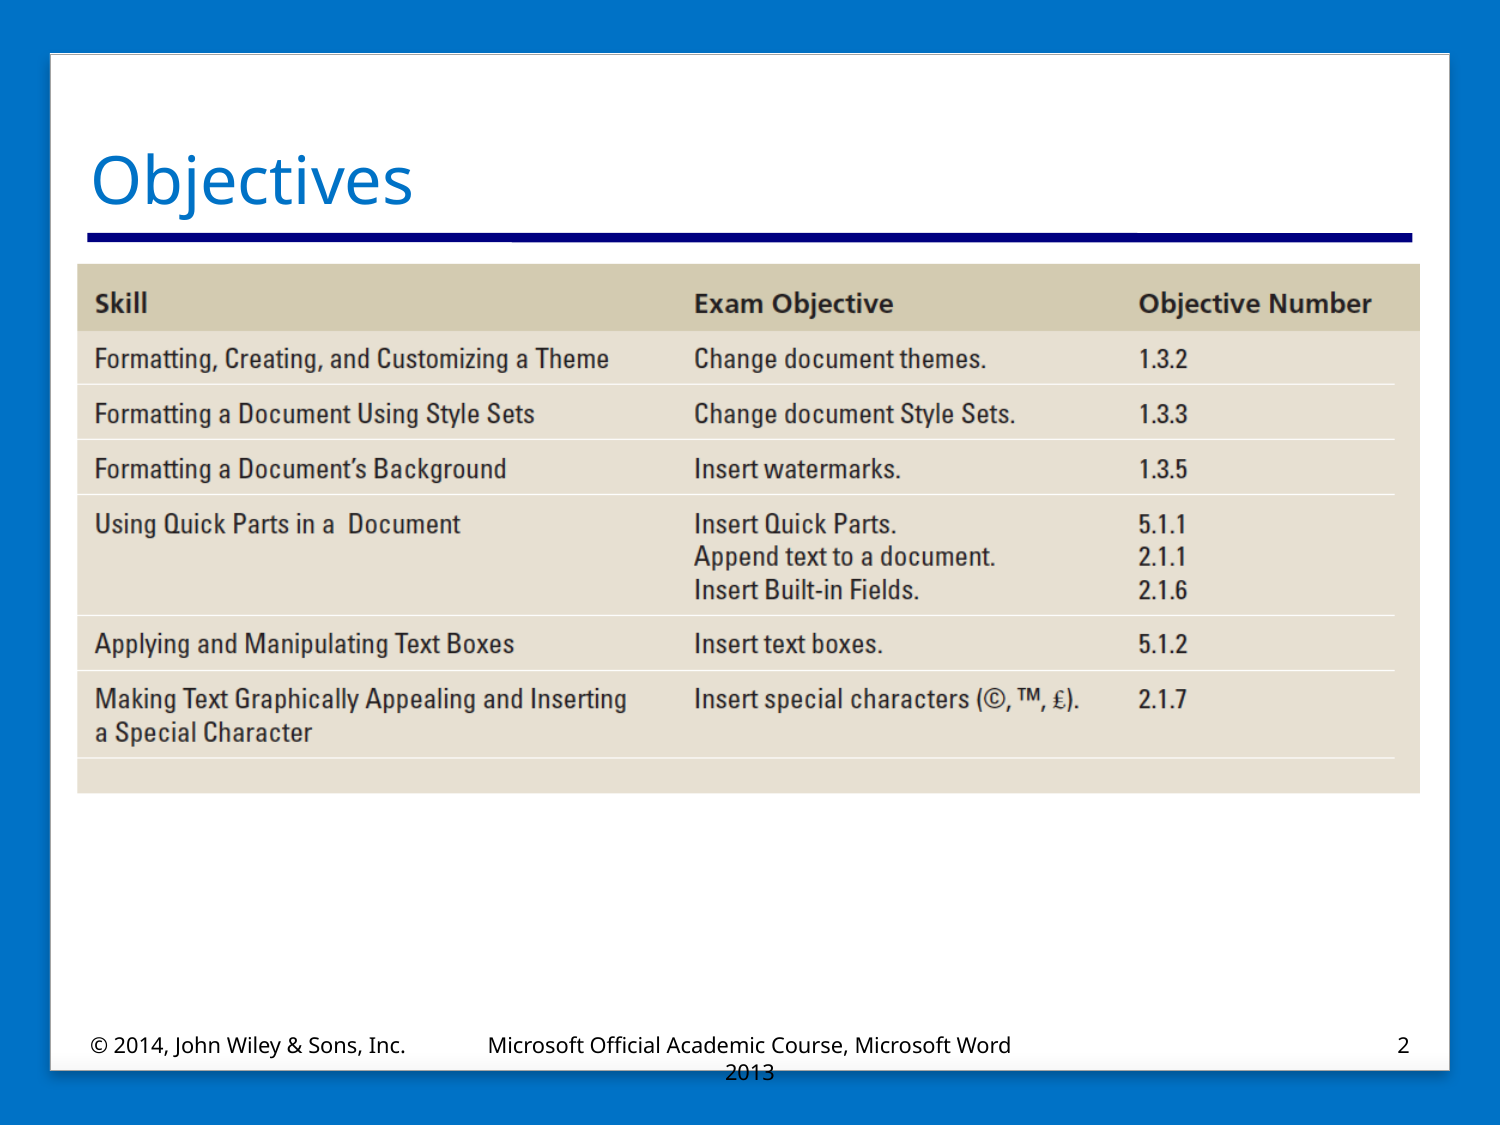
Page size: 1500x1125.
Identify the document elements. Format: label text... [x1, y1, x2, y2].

footer Microsoft Official Academic Course, Microsoft Word 2013 [449, 1024, 1051, 1103]
slide_number 2 [1074, 1024, 1426, 1103]
picture [74, 258, 1420, 798]
title Objectives [74, 74, 1426, 226]
slide_number © 2014, John Wiley & Sons, Inc. [74, 1024, 426, 1103]
